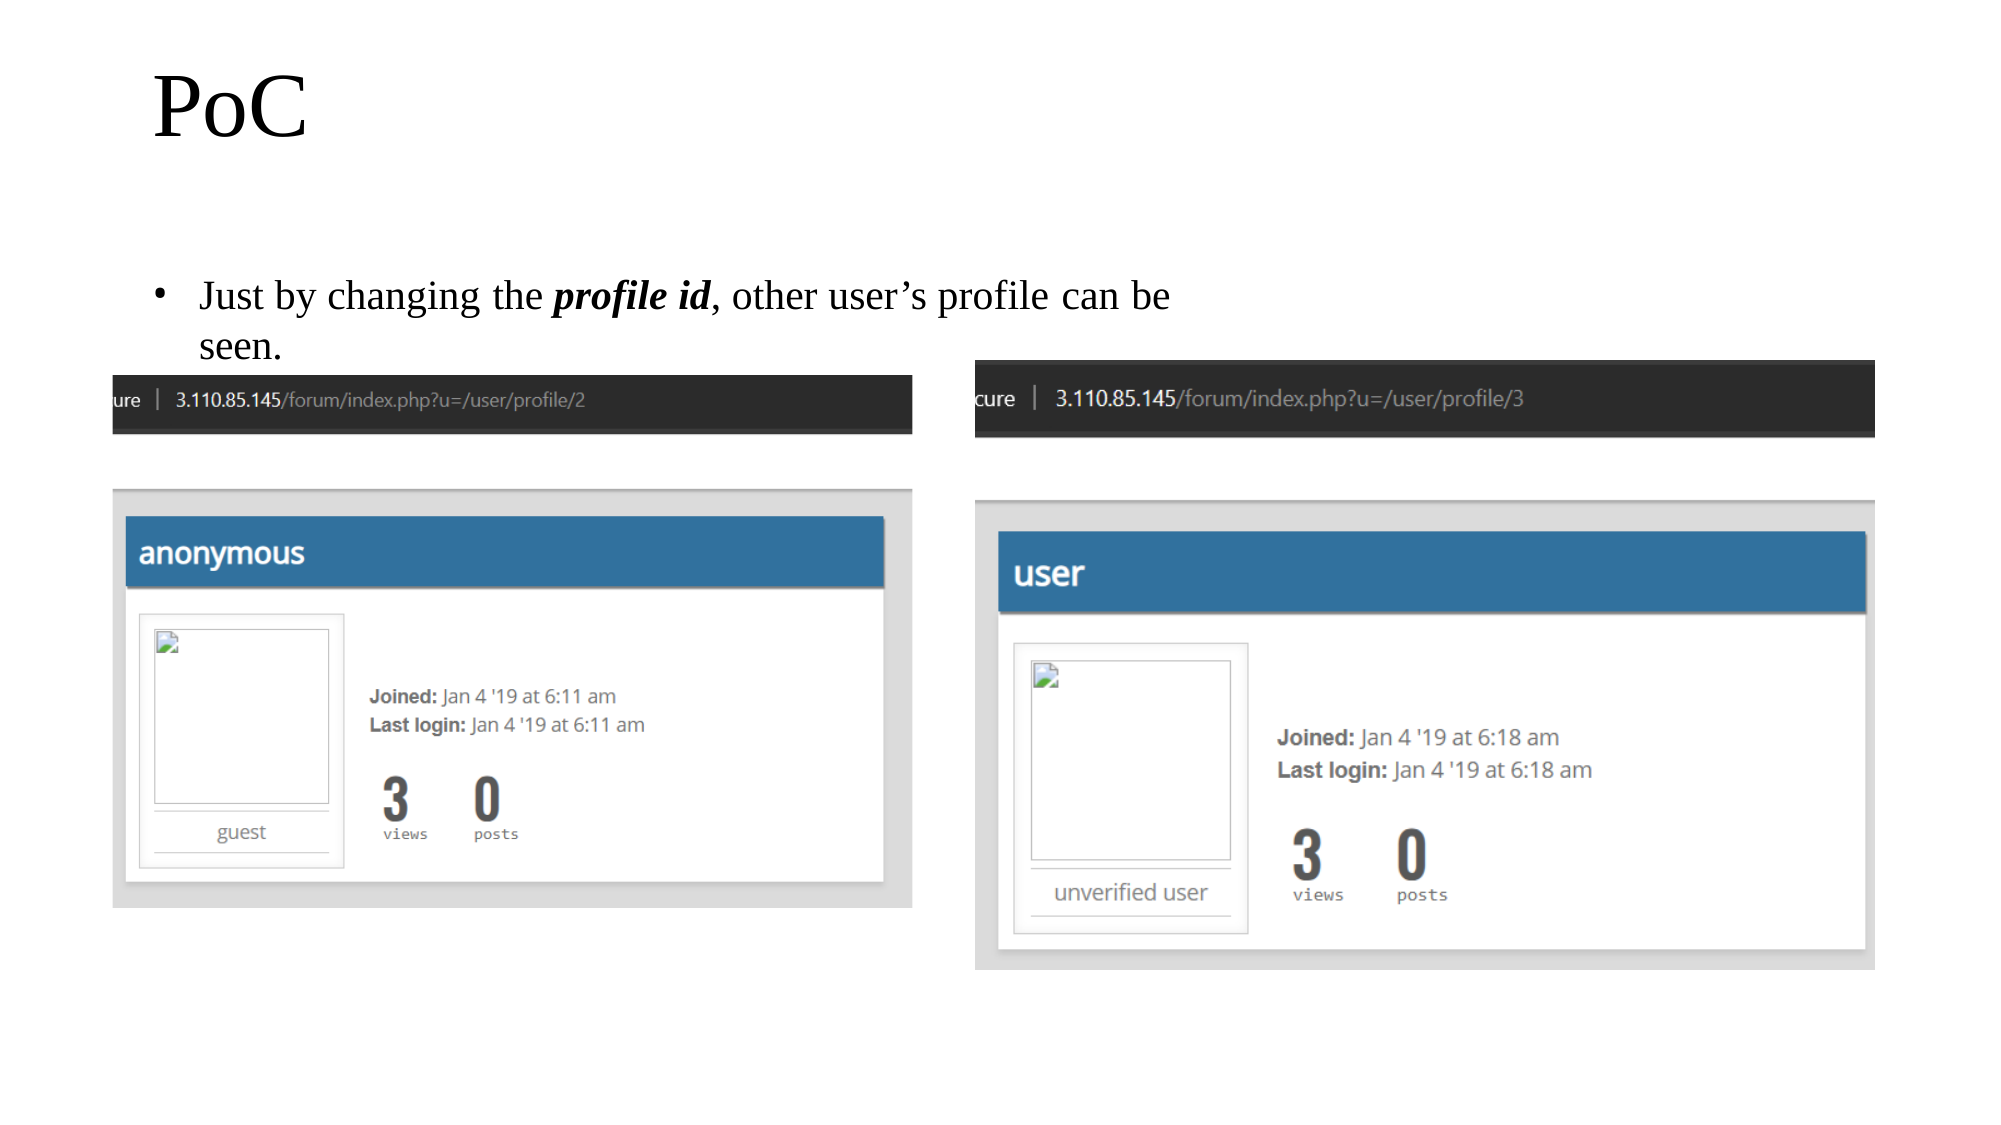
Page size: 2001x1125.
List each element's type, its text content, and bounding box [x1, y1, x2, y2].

text_box Just by changing the profile id, other user’s profile can be seen. [150, 265, 1261, 368]
picture [974, 313, 1876, 970]
title PoC [150, 42, 315, 233]
picture [112, 374, 913, 909]
